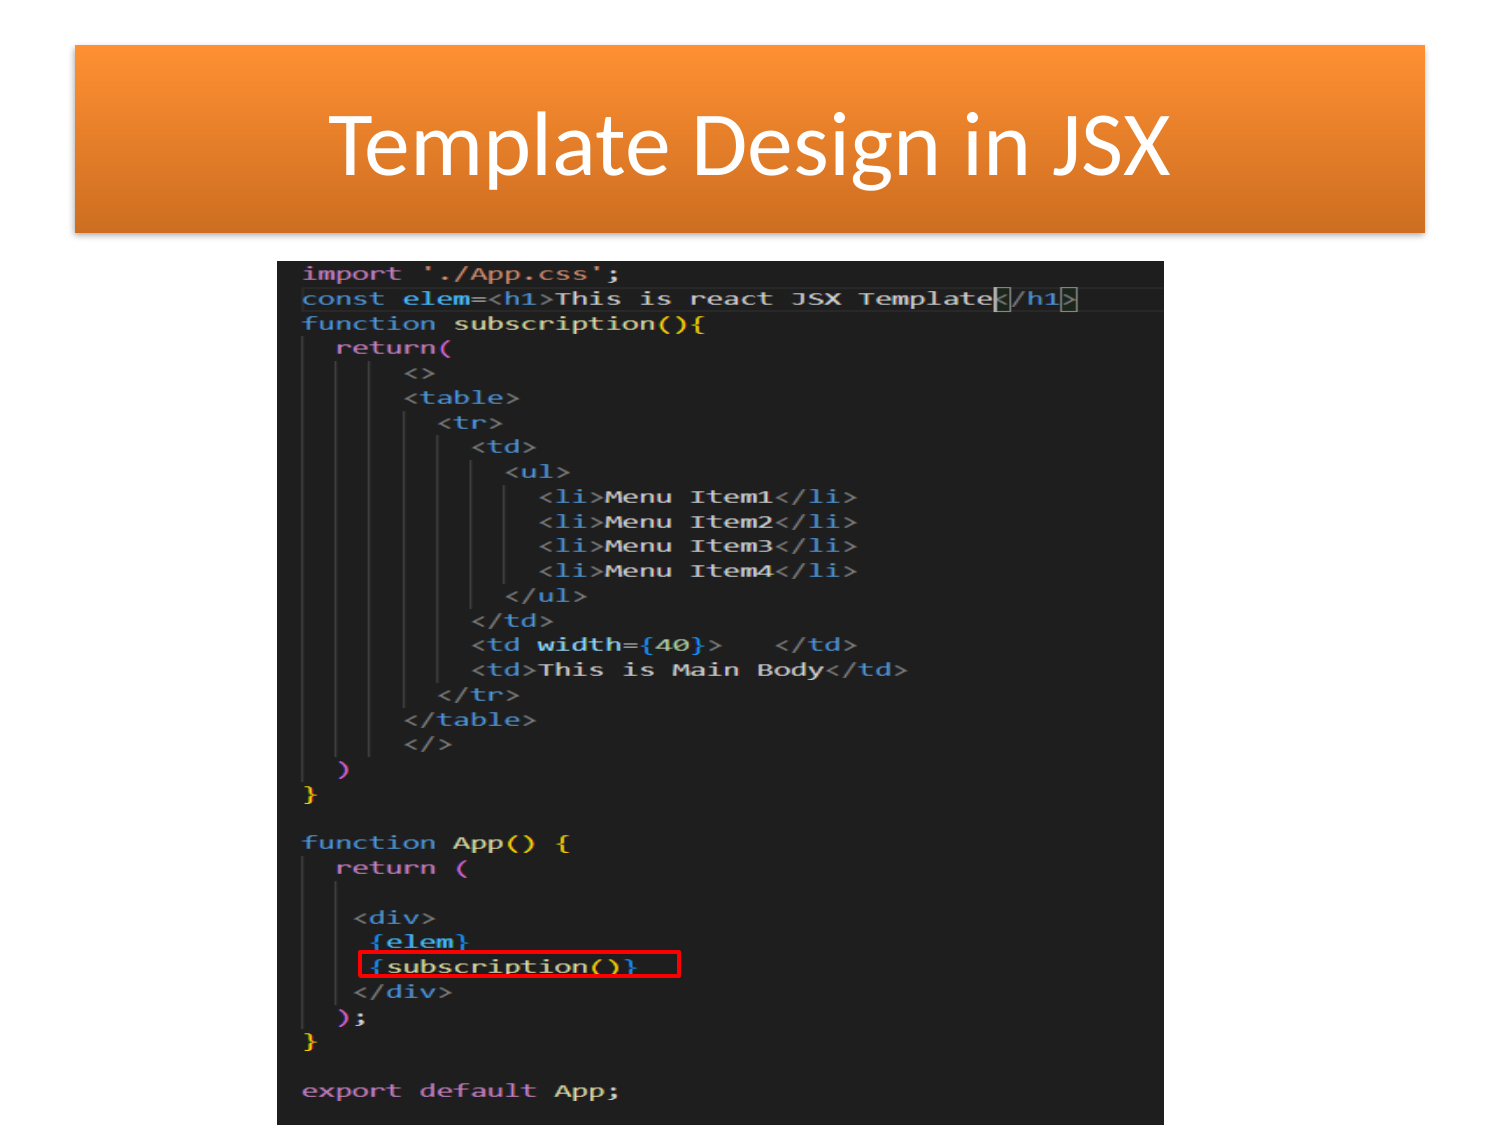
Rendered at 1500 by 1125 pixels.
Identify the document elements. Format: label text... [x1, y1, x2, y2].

title Template Design in JSX [75, 45, 1425, 233]
picture [277, 261, 1164, 1125]
